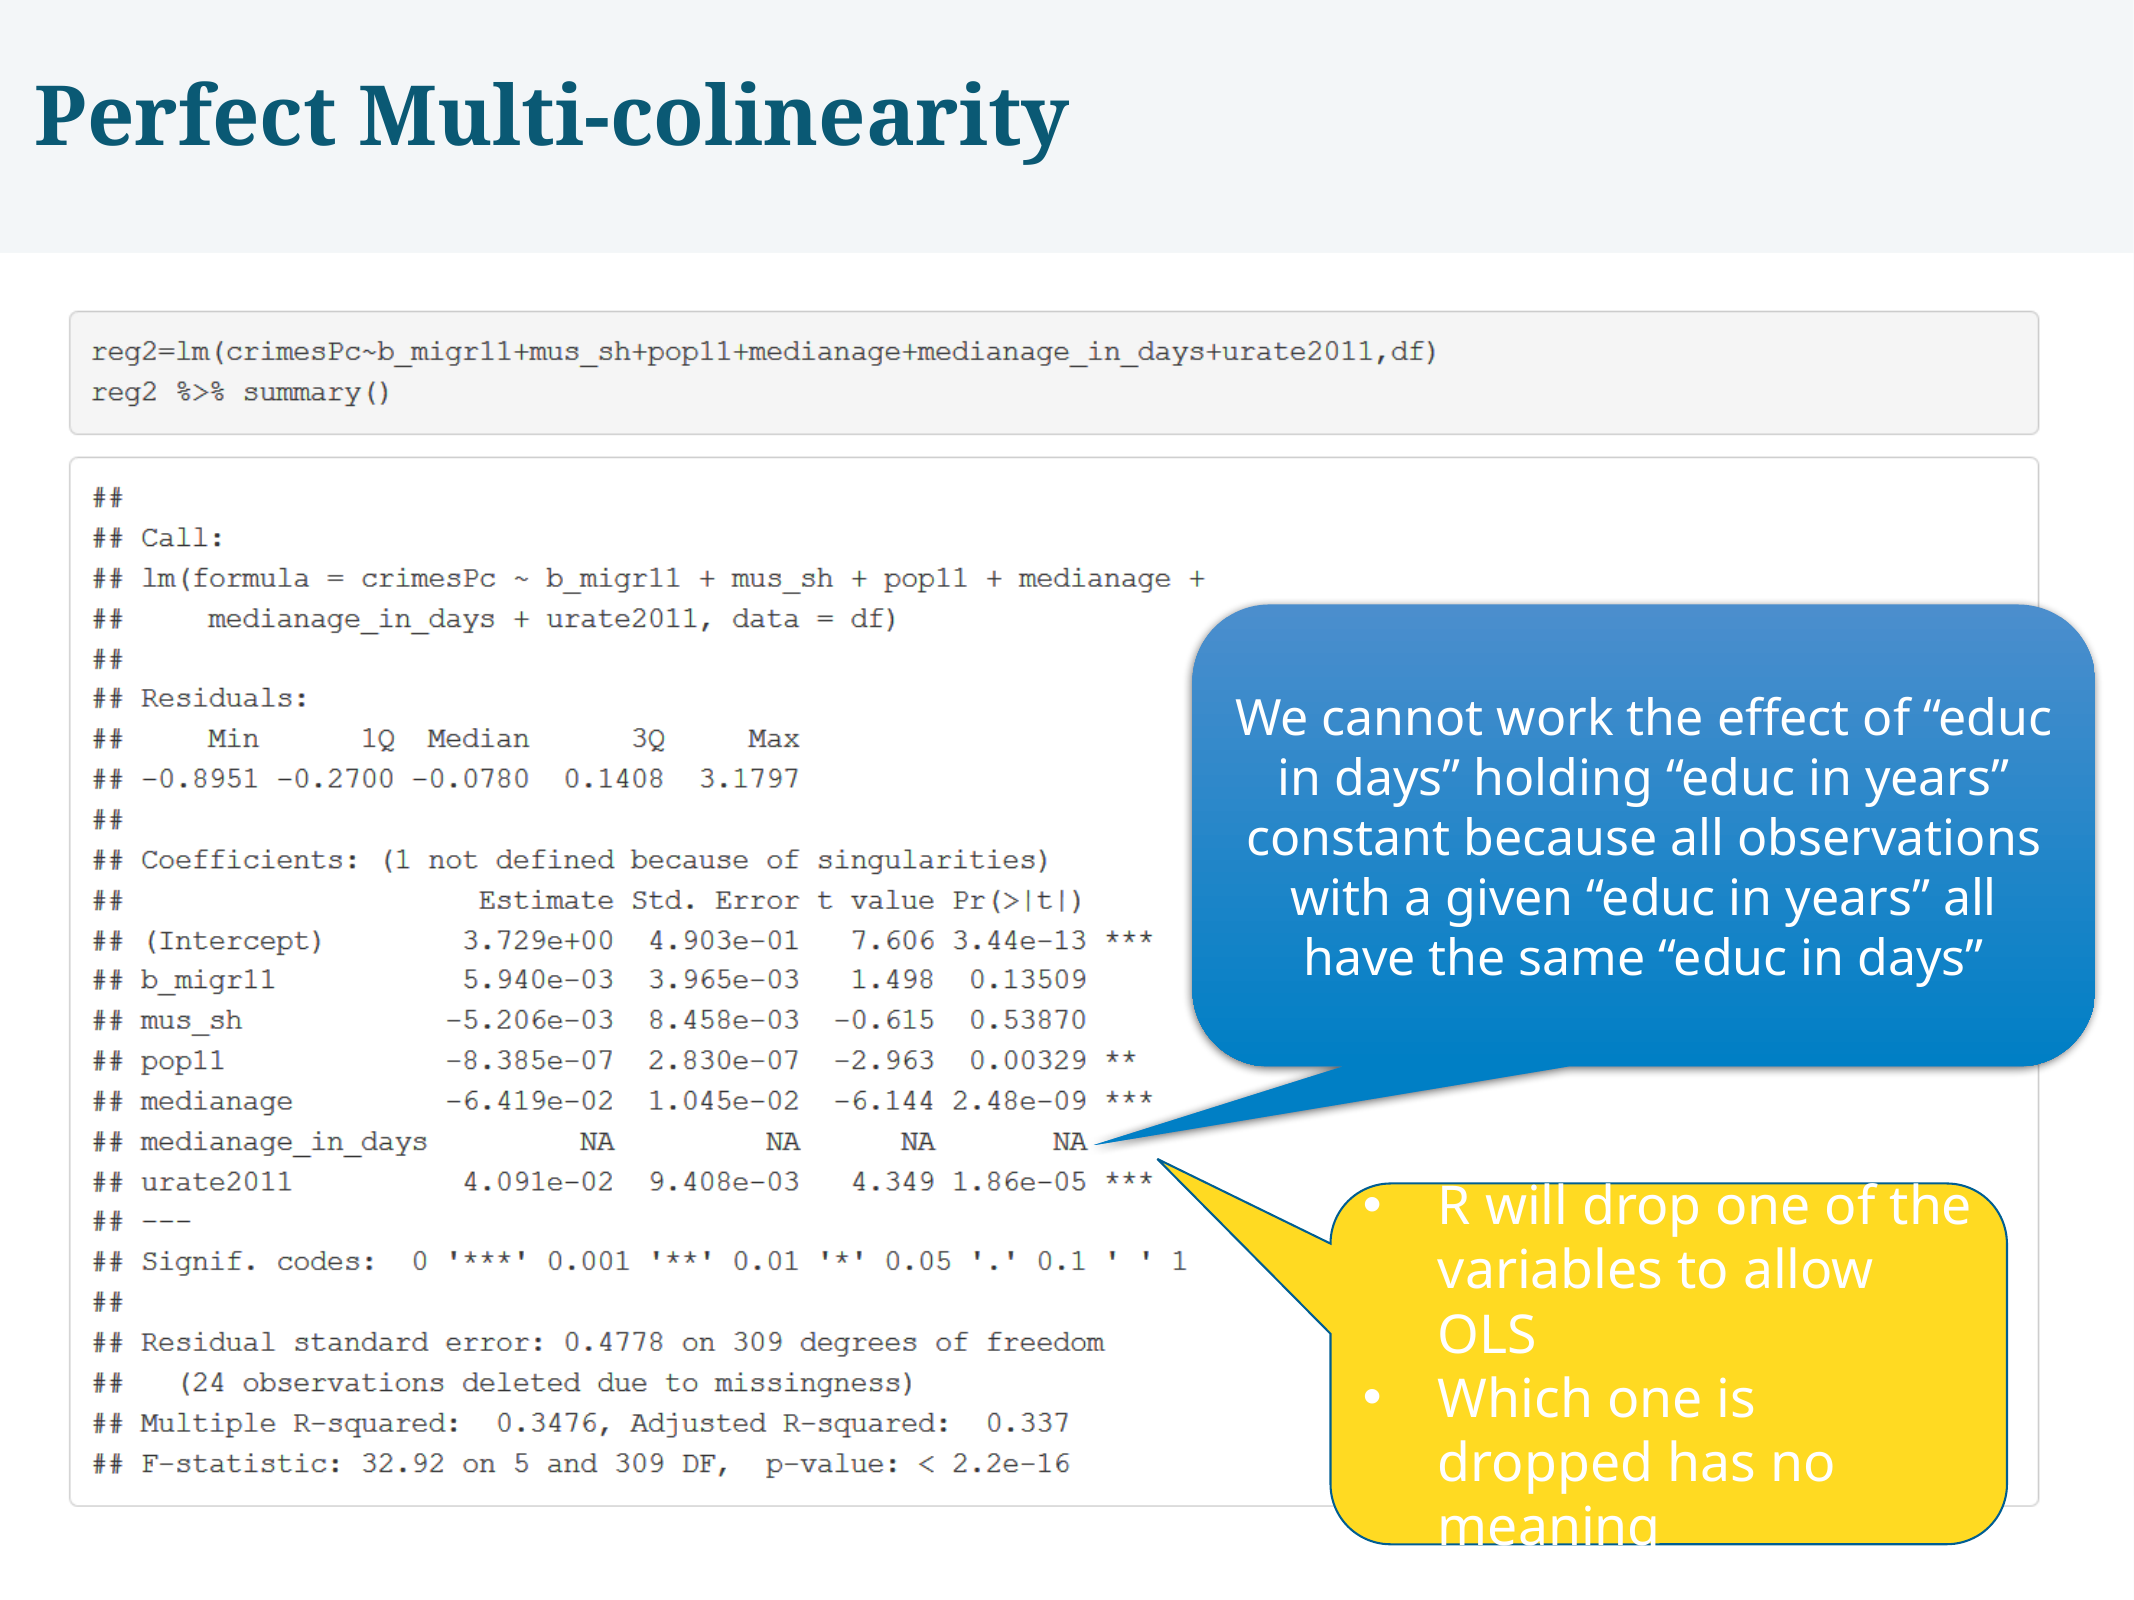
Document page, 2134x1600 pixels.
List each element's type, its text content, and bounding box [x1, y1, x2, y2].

text_box R will drop one of the variables to allow OLS Which one is dropped has no meaning [1341, 1520, 1997, 1546]
text_box Perfect Multi-colinearity [19, 55, 1633, 211]
picture [0, 285, 2129, 1520]
